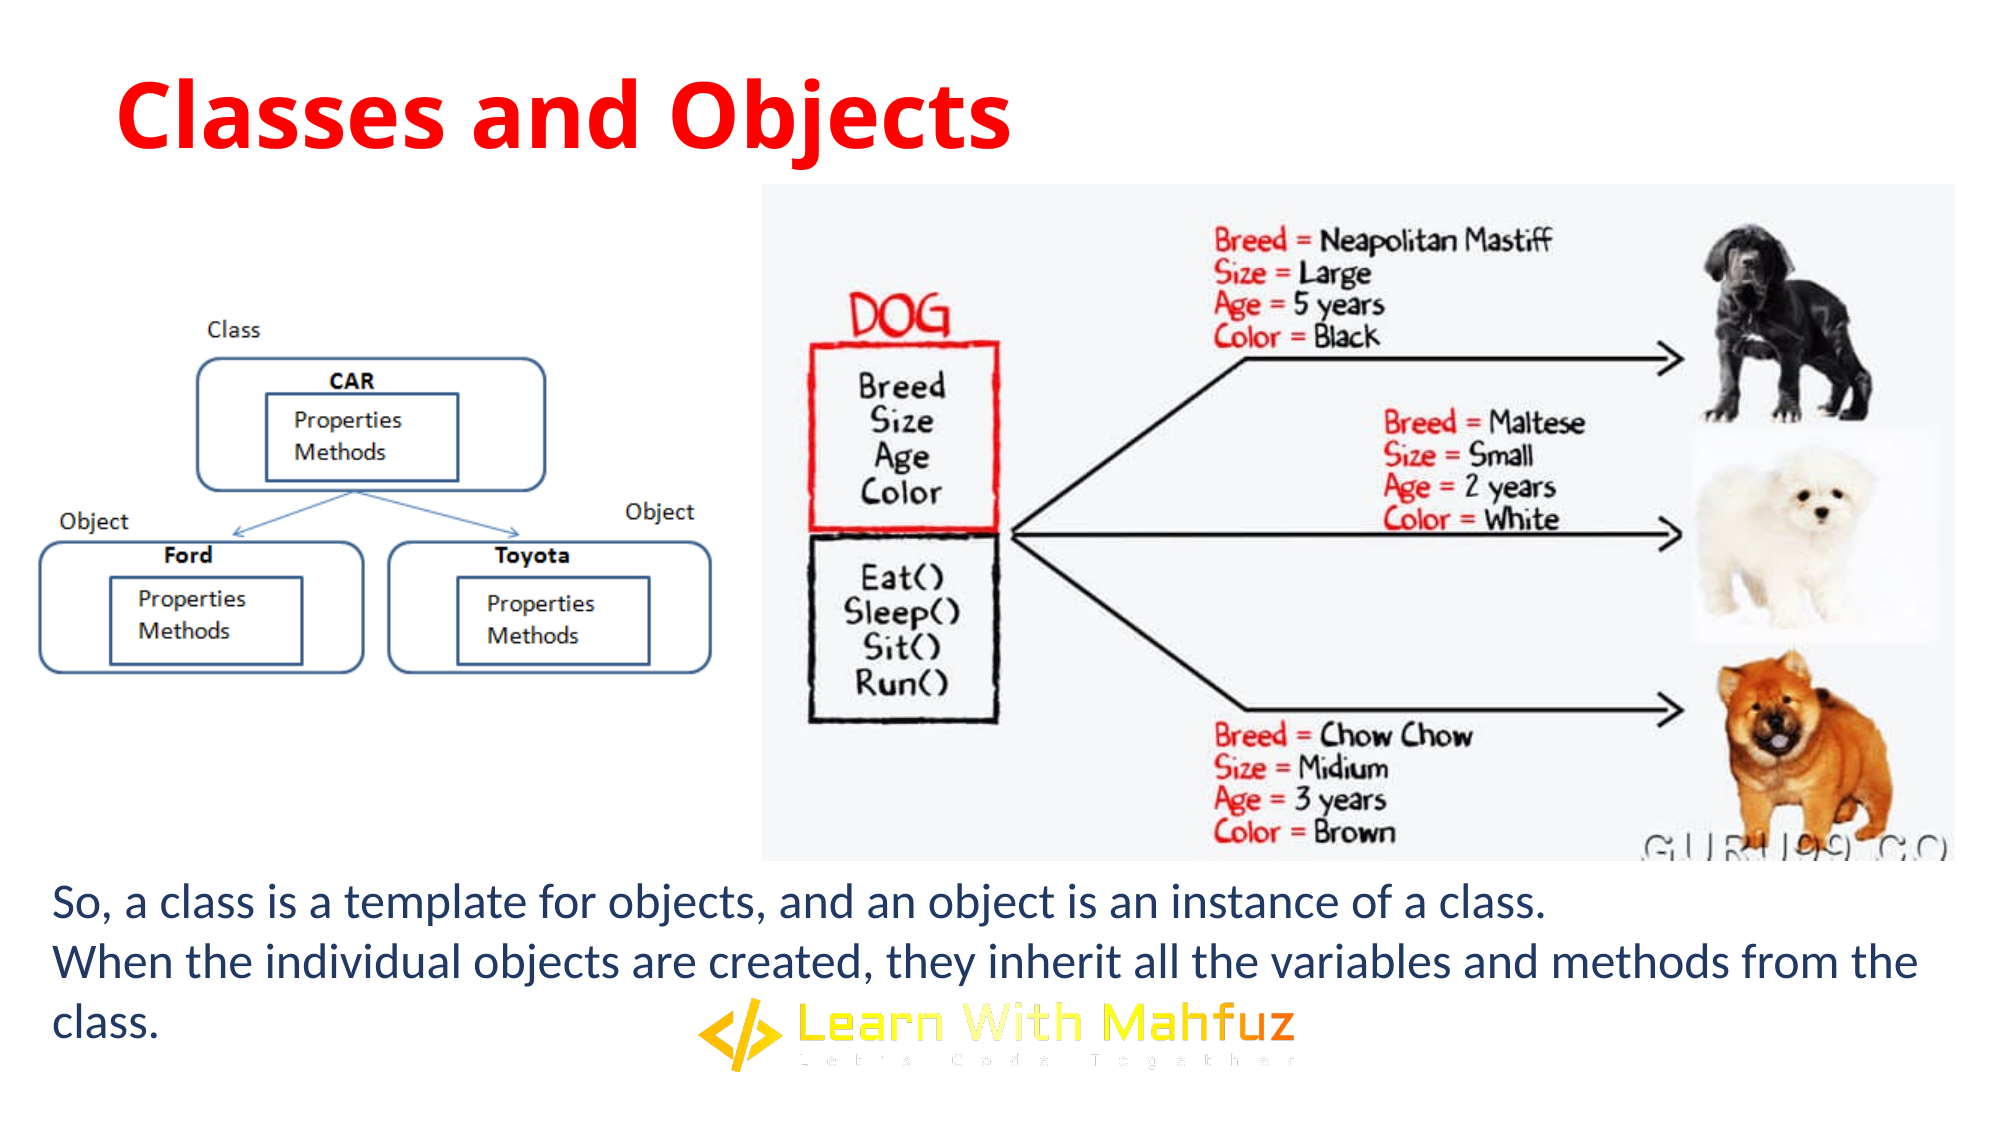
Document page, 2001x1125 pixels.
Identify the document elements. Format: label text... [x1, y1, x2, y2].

title Classes and Objects [99, 42, 1702, 195]
text_box So, a class is a template for objects, and an object is an instance of a class. When the individual objects are created, they inherit all the variables and methods from the class. [37, 860, 1963, 1116]
picture [762, 183, 1955, 861]
picture [696, 998, 1304, 1072]
picture [29, 312, 725, 684]
